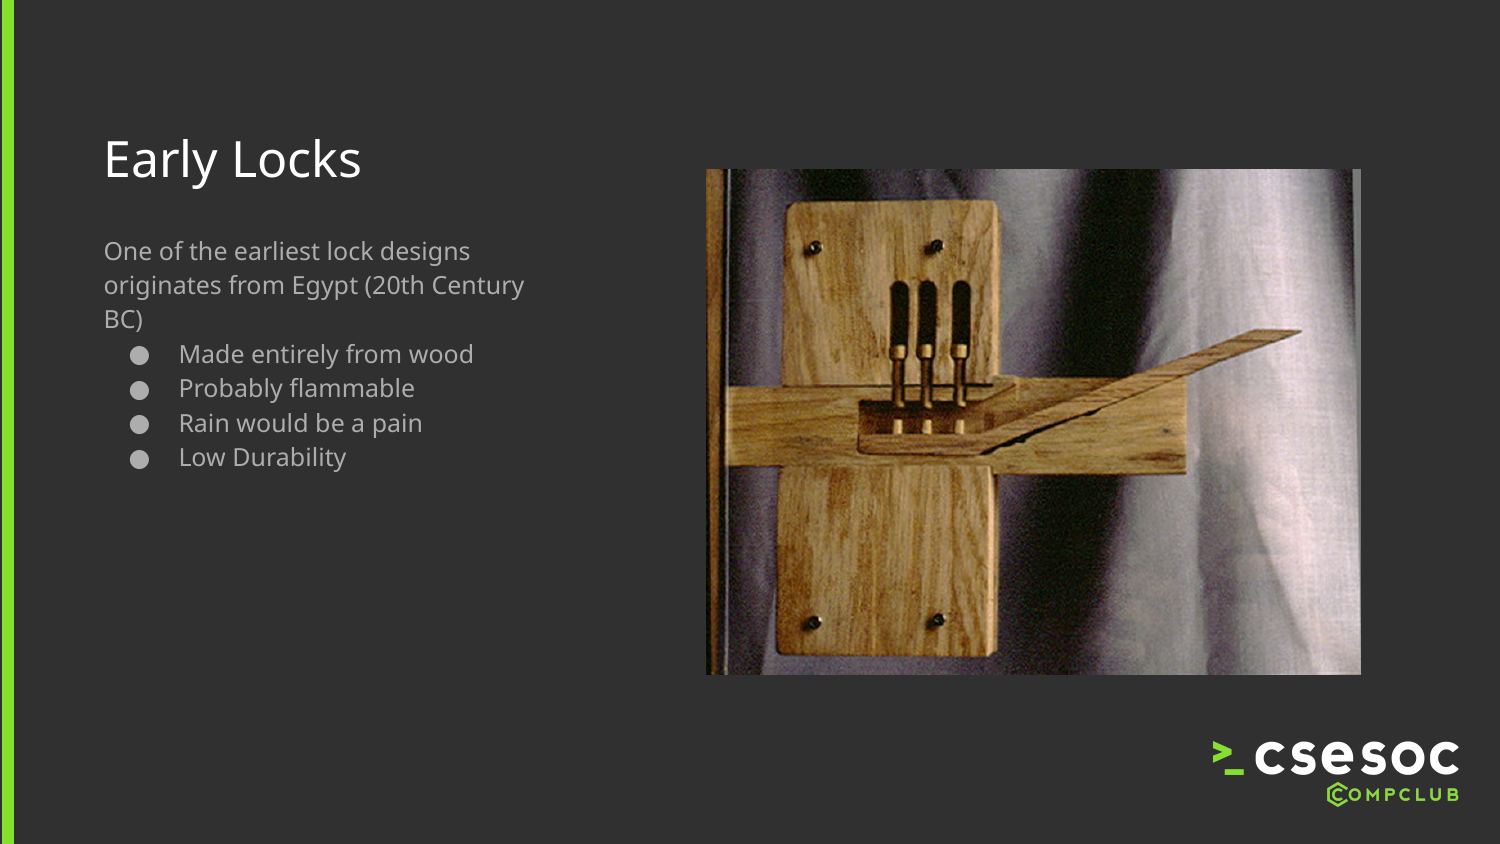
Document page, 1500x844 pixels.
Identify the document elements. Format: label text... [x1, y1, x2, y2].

picture [706, 168, 1362, 675]
list One of the earliest lock designs originates from Egypt (20th Century BC) Made entirely from wood Probably flammable Rain would be a pain Low Durability [88, 215, 550, 737]
title Early Locks [88, 78, 550, 203]
picture [1213, 741, 1459, 807]
